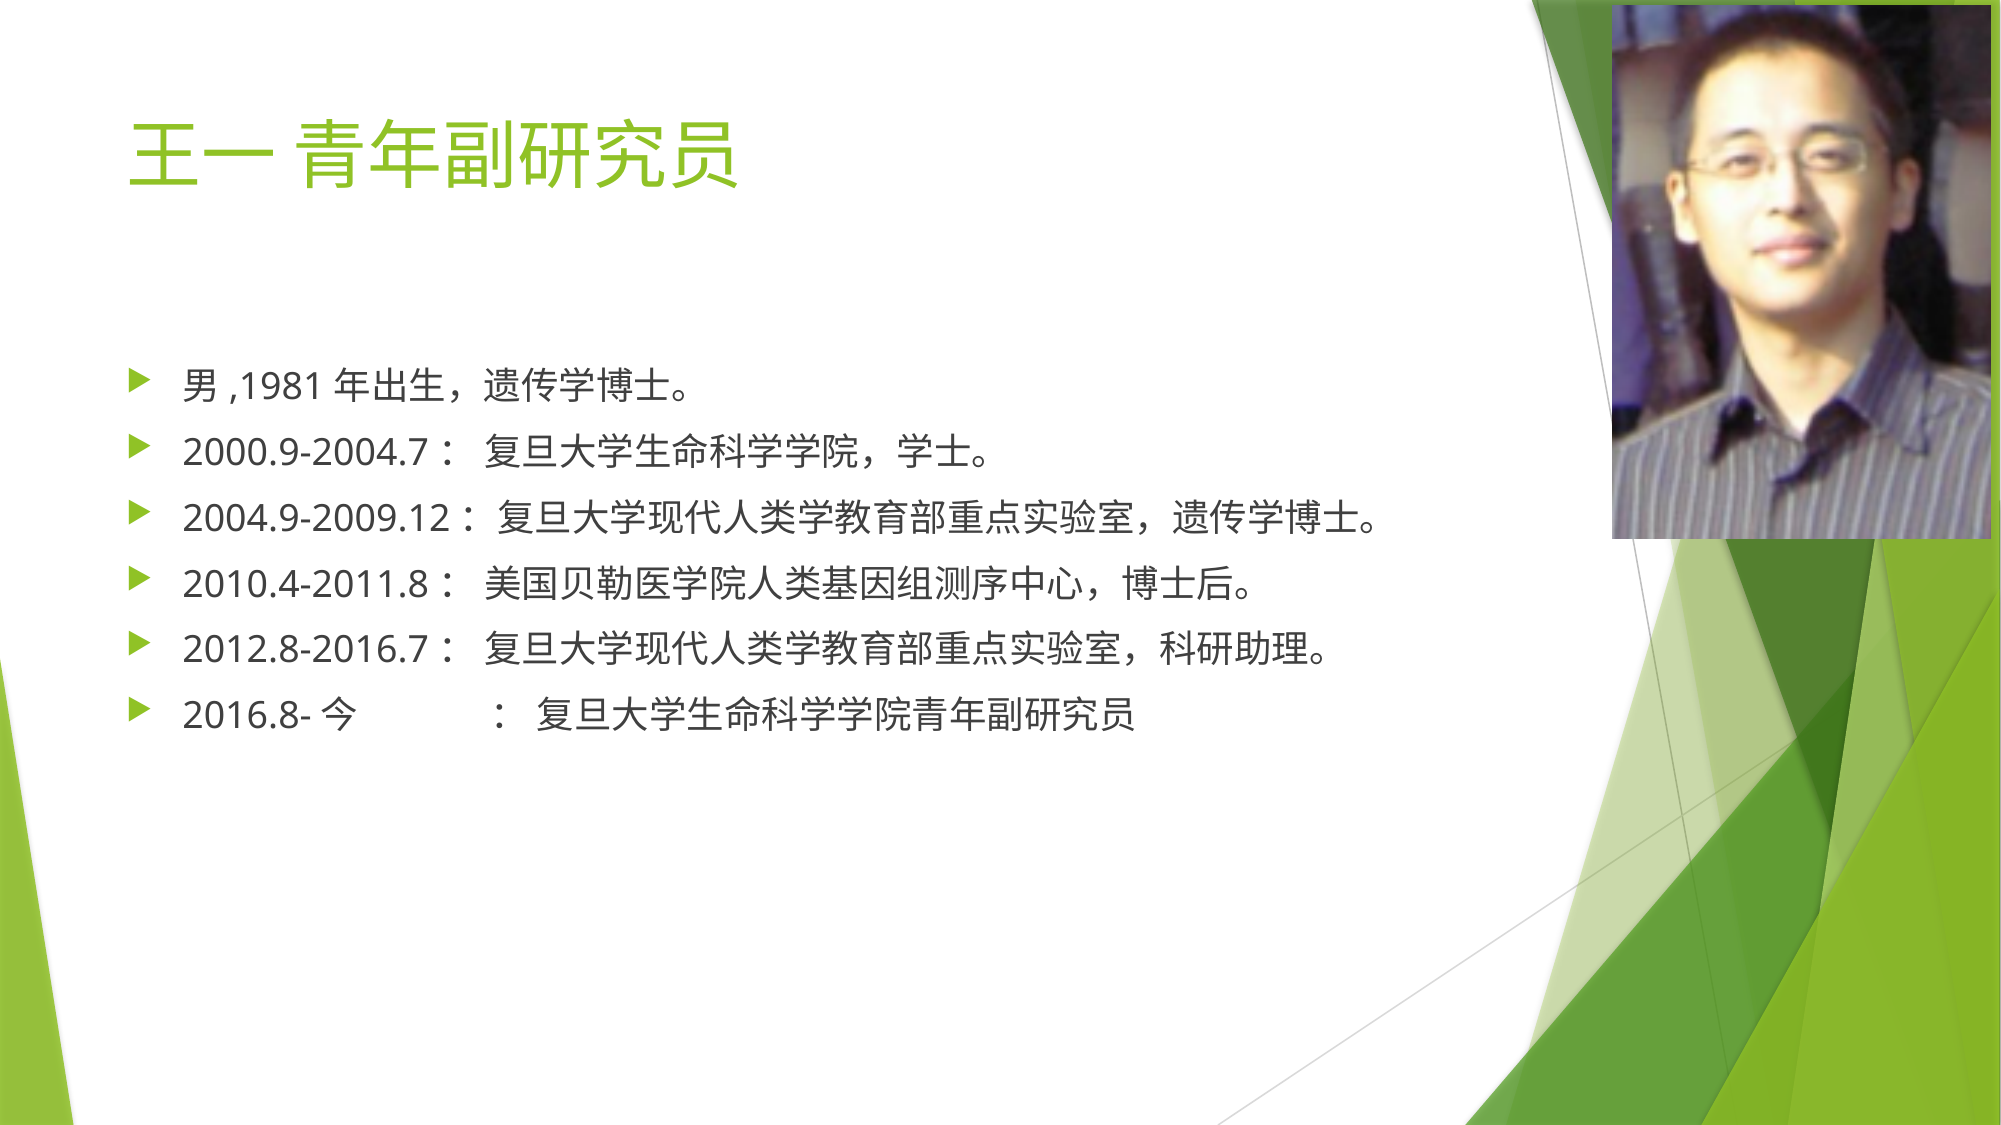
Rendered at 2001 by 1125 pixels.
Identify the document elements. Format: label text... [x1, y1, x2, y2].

list 男,1981年出生，遗传学博士。 2000.9-2004.7： 复旦大学生命科学学院，学士。 2004.9-2009.12：复旦大学现代人类学教育部重点实验室，遗传学博士。 2010.4-2011.8： 美国贝勒医学院人类基因组测序中心，博士后。 2012.8-2016.7： 复旦大学现代人类学教育部重点实验室，科研助理。 2016.8-今 ： 复旦大学生命科学学院青年副研究员 [111, 354, 1522, 992]
picture [1611, 4, 1992, 540]
title 王一 青年副研究员 [111, 99, 1522, 317]
